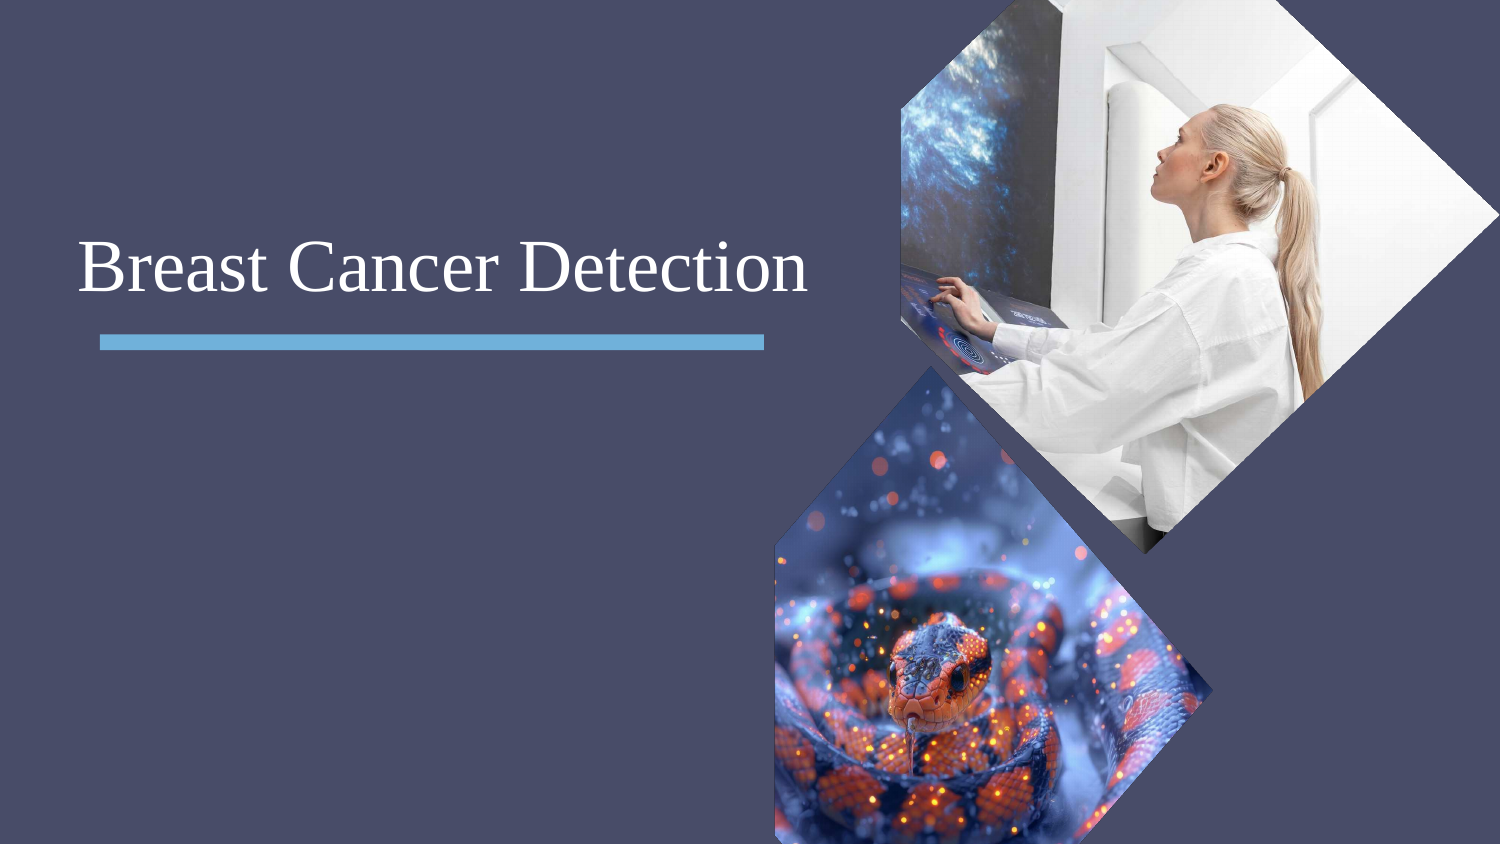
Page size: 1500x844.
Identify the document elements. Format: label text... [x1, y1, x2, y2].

text_box [99, 334, 764, 351]
text_box Breast Cancer Detection [62, 209, 872, 333]
picture [774, 0, 1500, 844]
